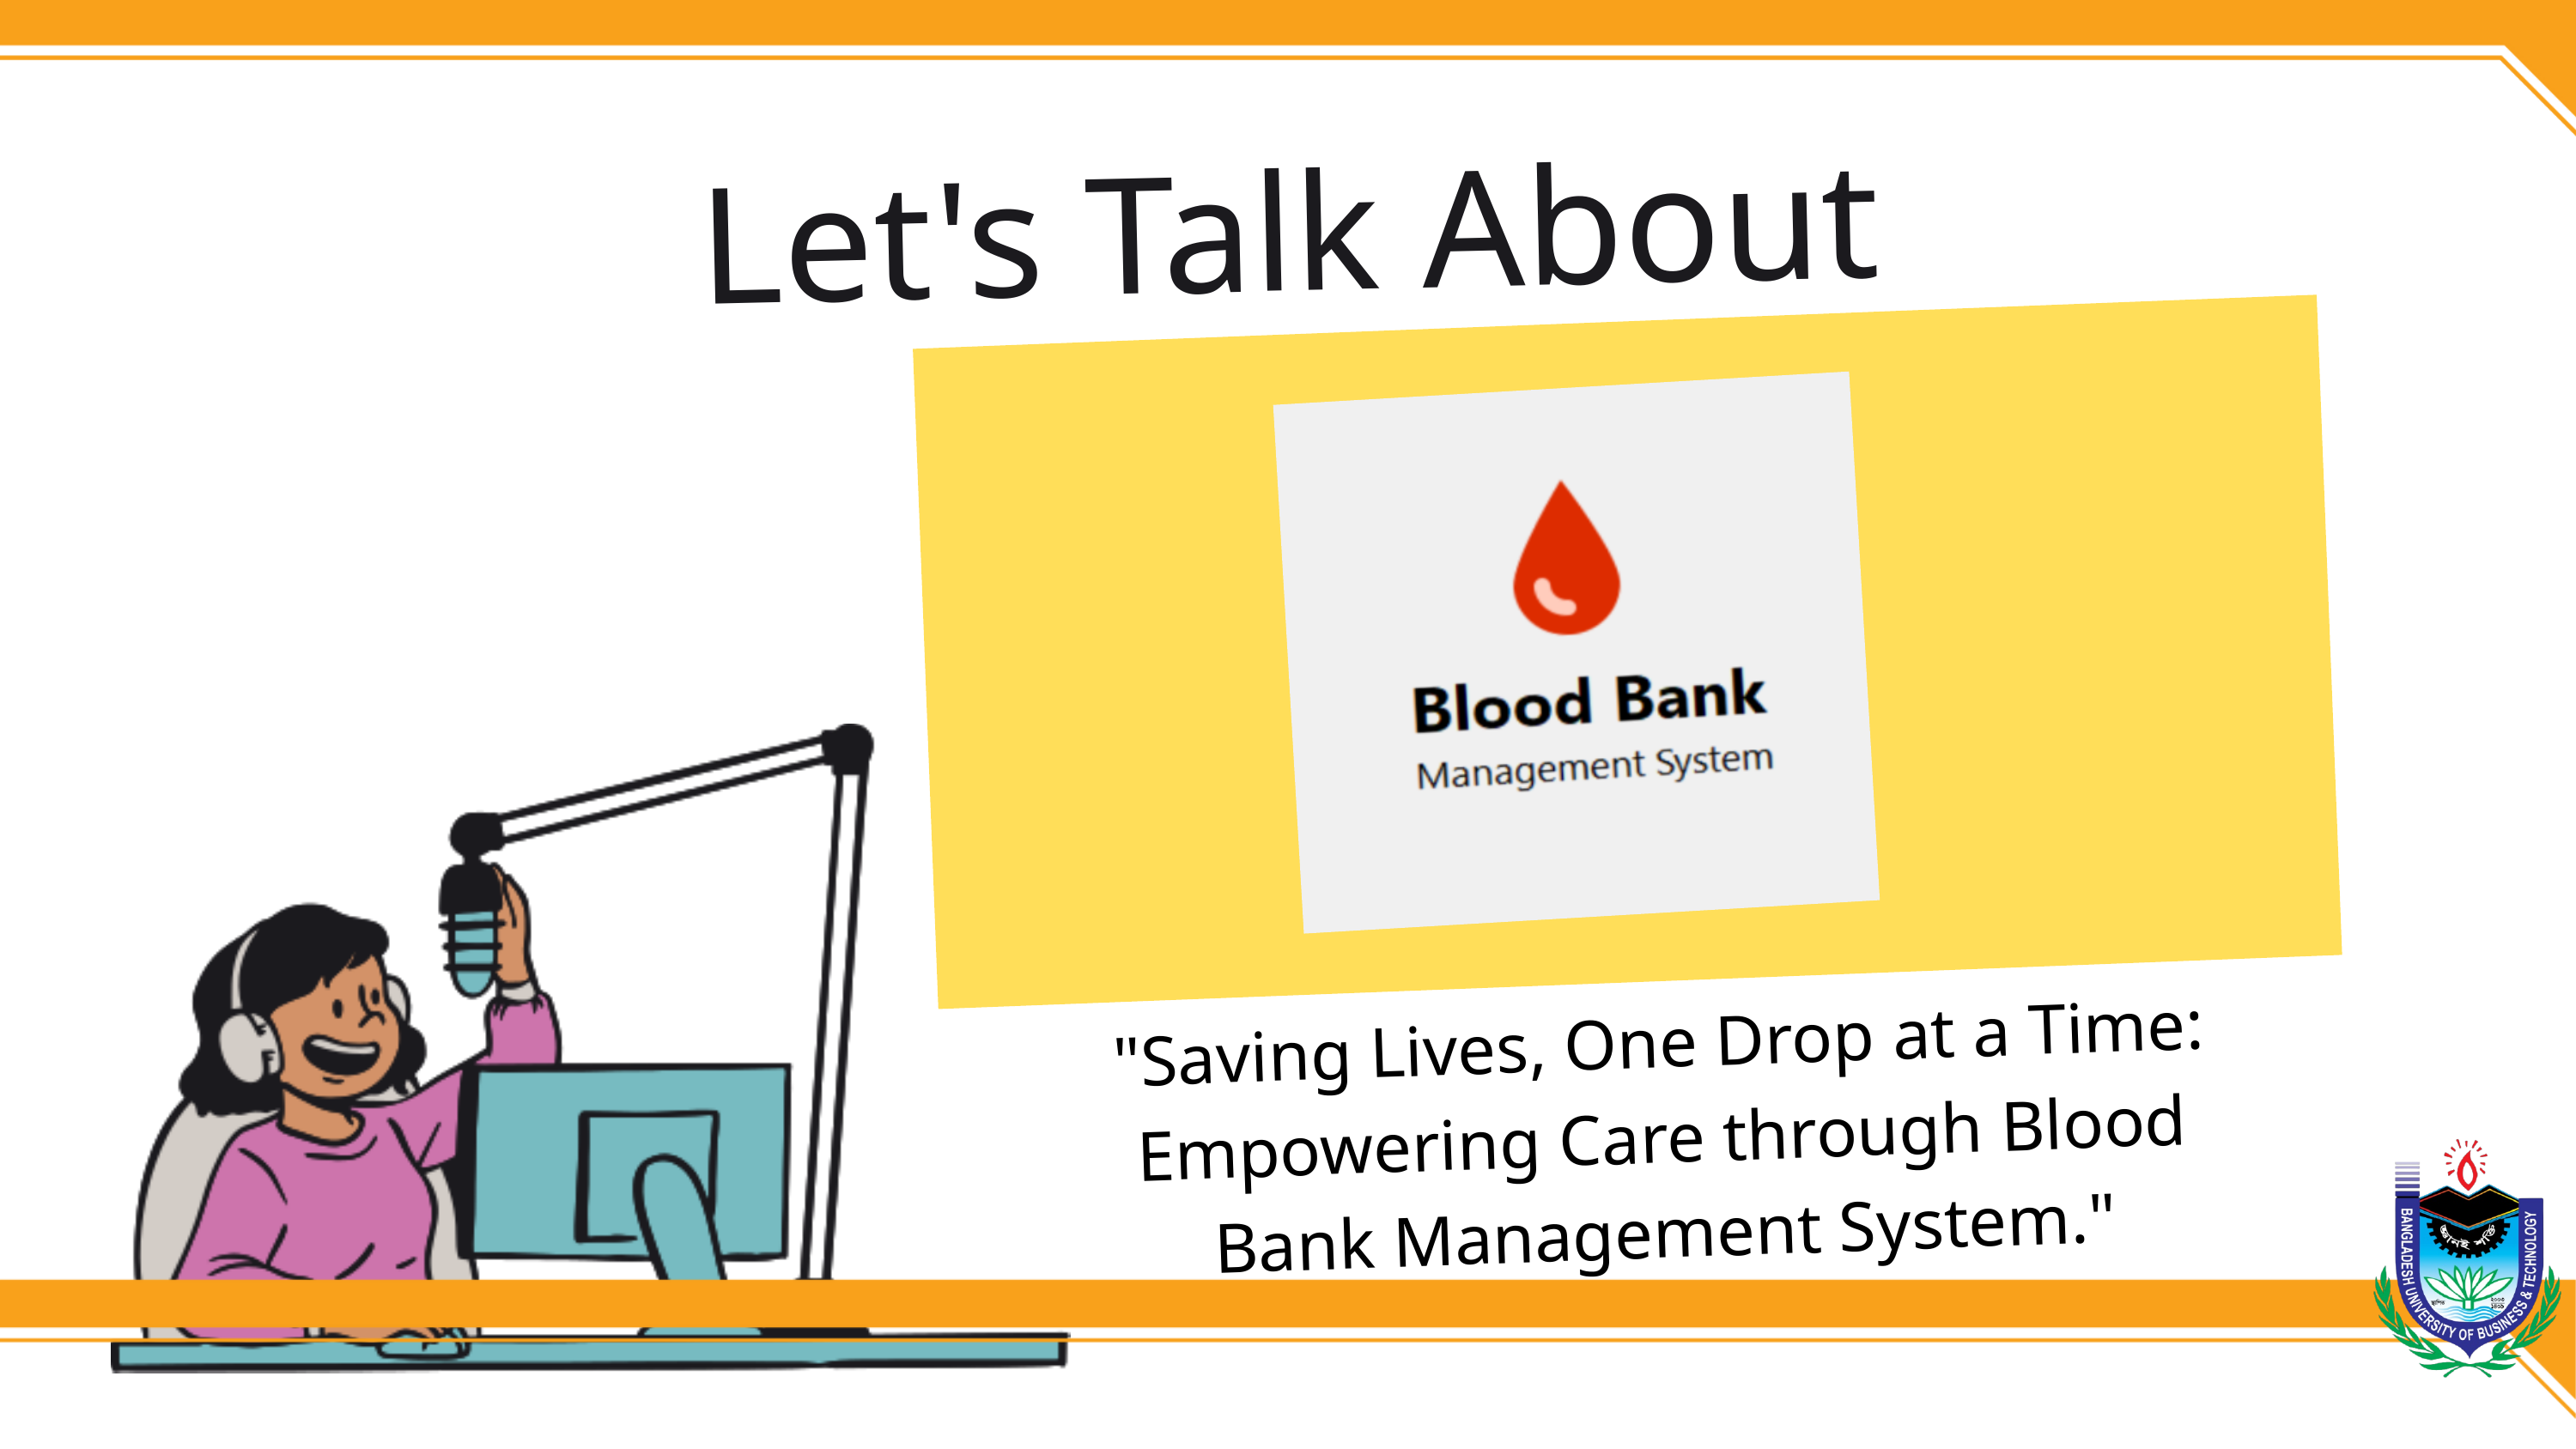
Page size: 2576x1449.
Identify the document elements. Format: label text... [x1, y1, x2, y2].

text_box [111, 724, 1072, 1178]
text_box Let's Talk About [518, 110, 2059, 341]
picture [2372, 1136, 2562, 1381]
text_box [925, 321, 2330, 983]
text_box [0, 0, 2576, 269]
picture [1287, 387, 1866, 918]
text_box "Saving Lives, One Drop at a Time: Empowering Care through Blood Bank Management System." [1074, 992, 2246, 1178]
text_box [0, 1178, 2576, 1449]
